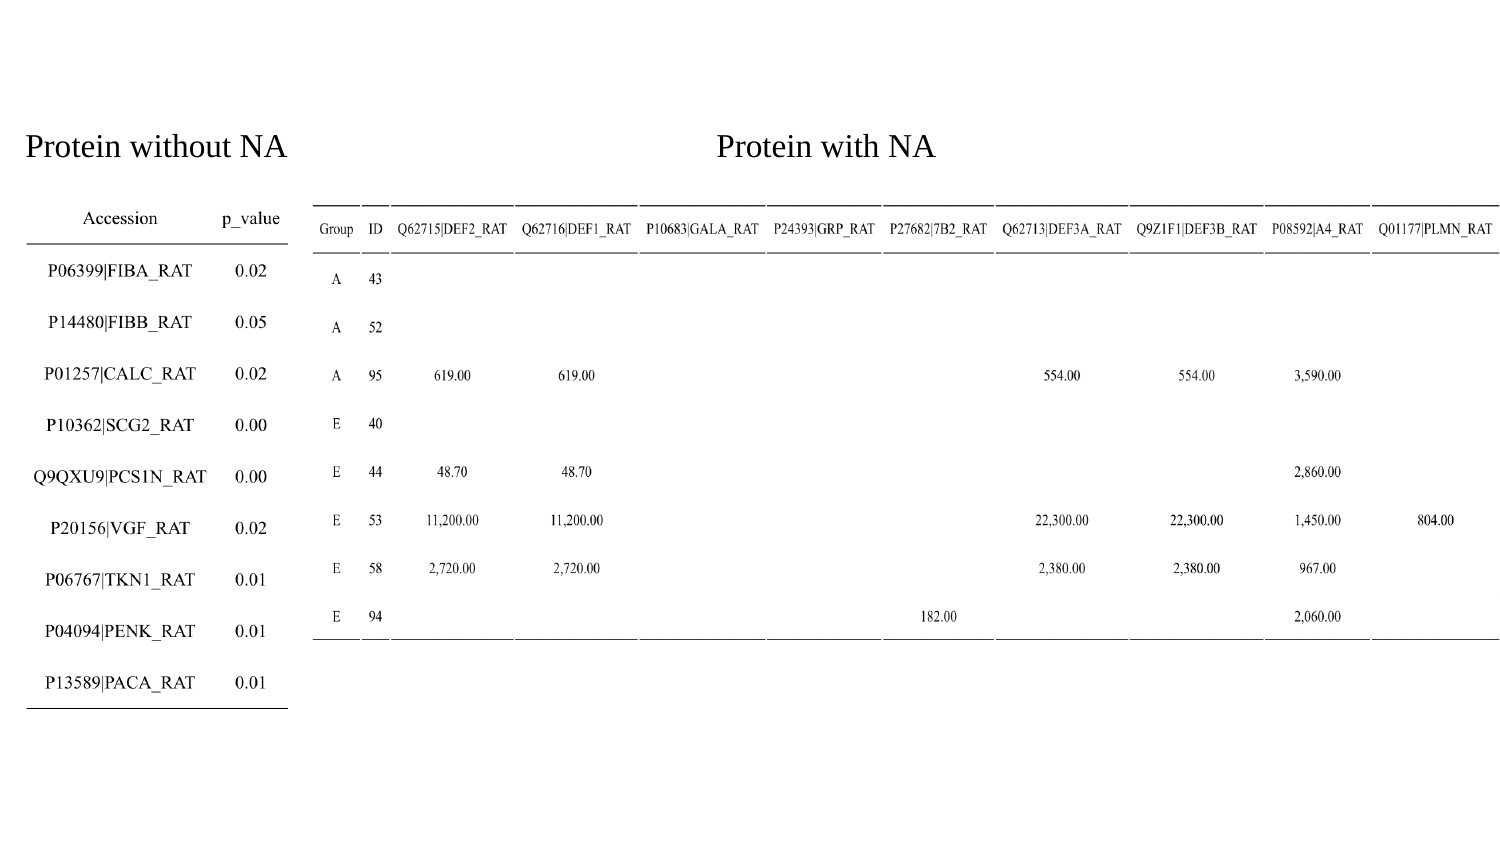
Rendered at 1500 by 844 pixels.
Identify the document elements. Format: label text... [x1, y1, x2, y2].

picture [10, 179, 1500, 719]
text_box Protein with NA [701, 108, 1136, 179]
text_box Protein without NA [10, 108, 445, 179]
